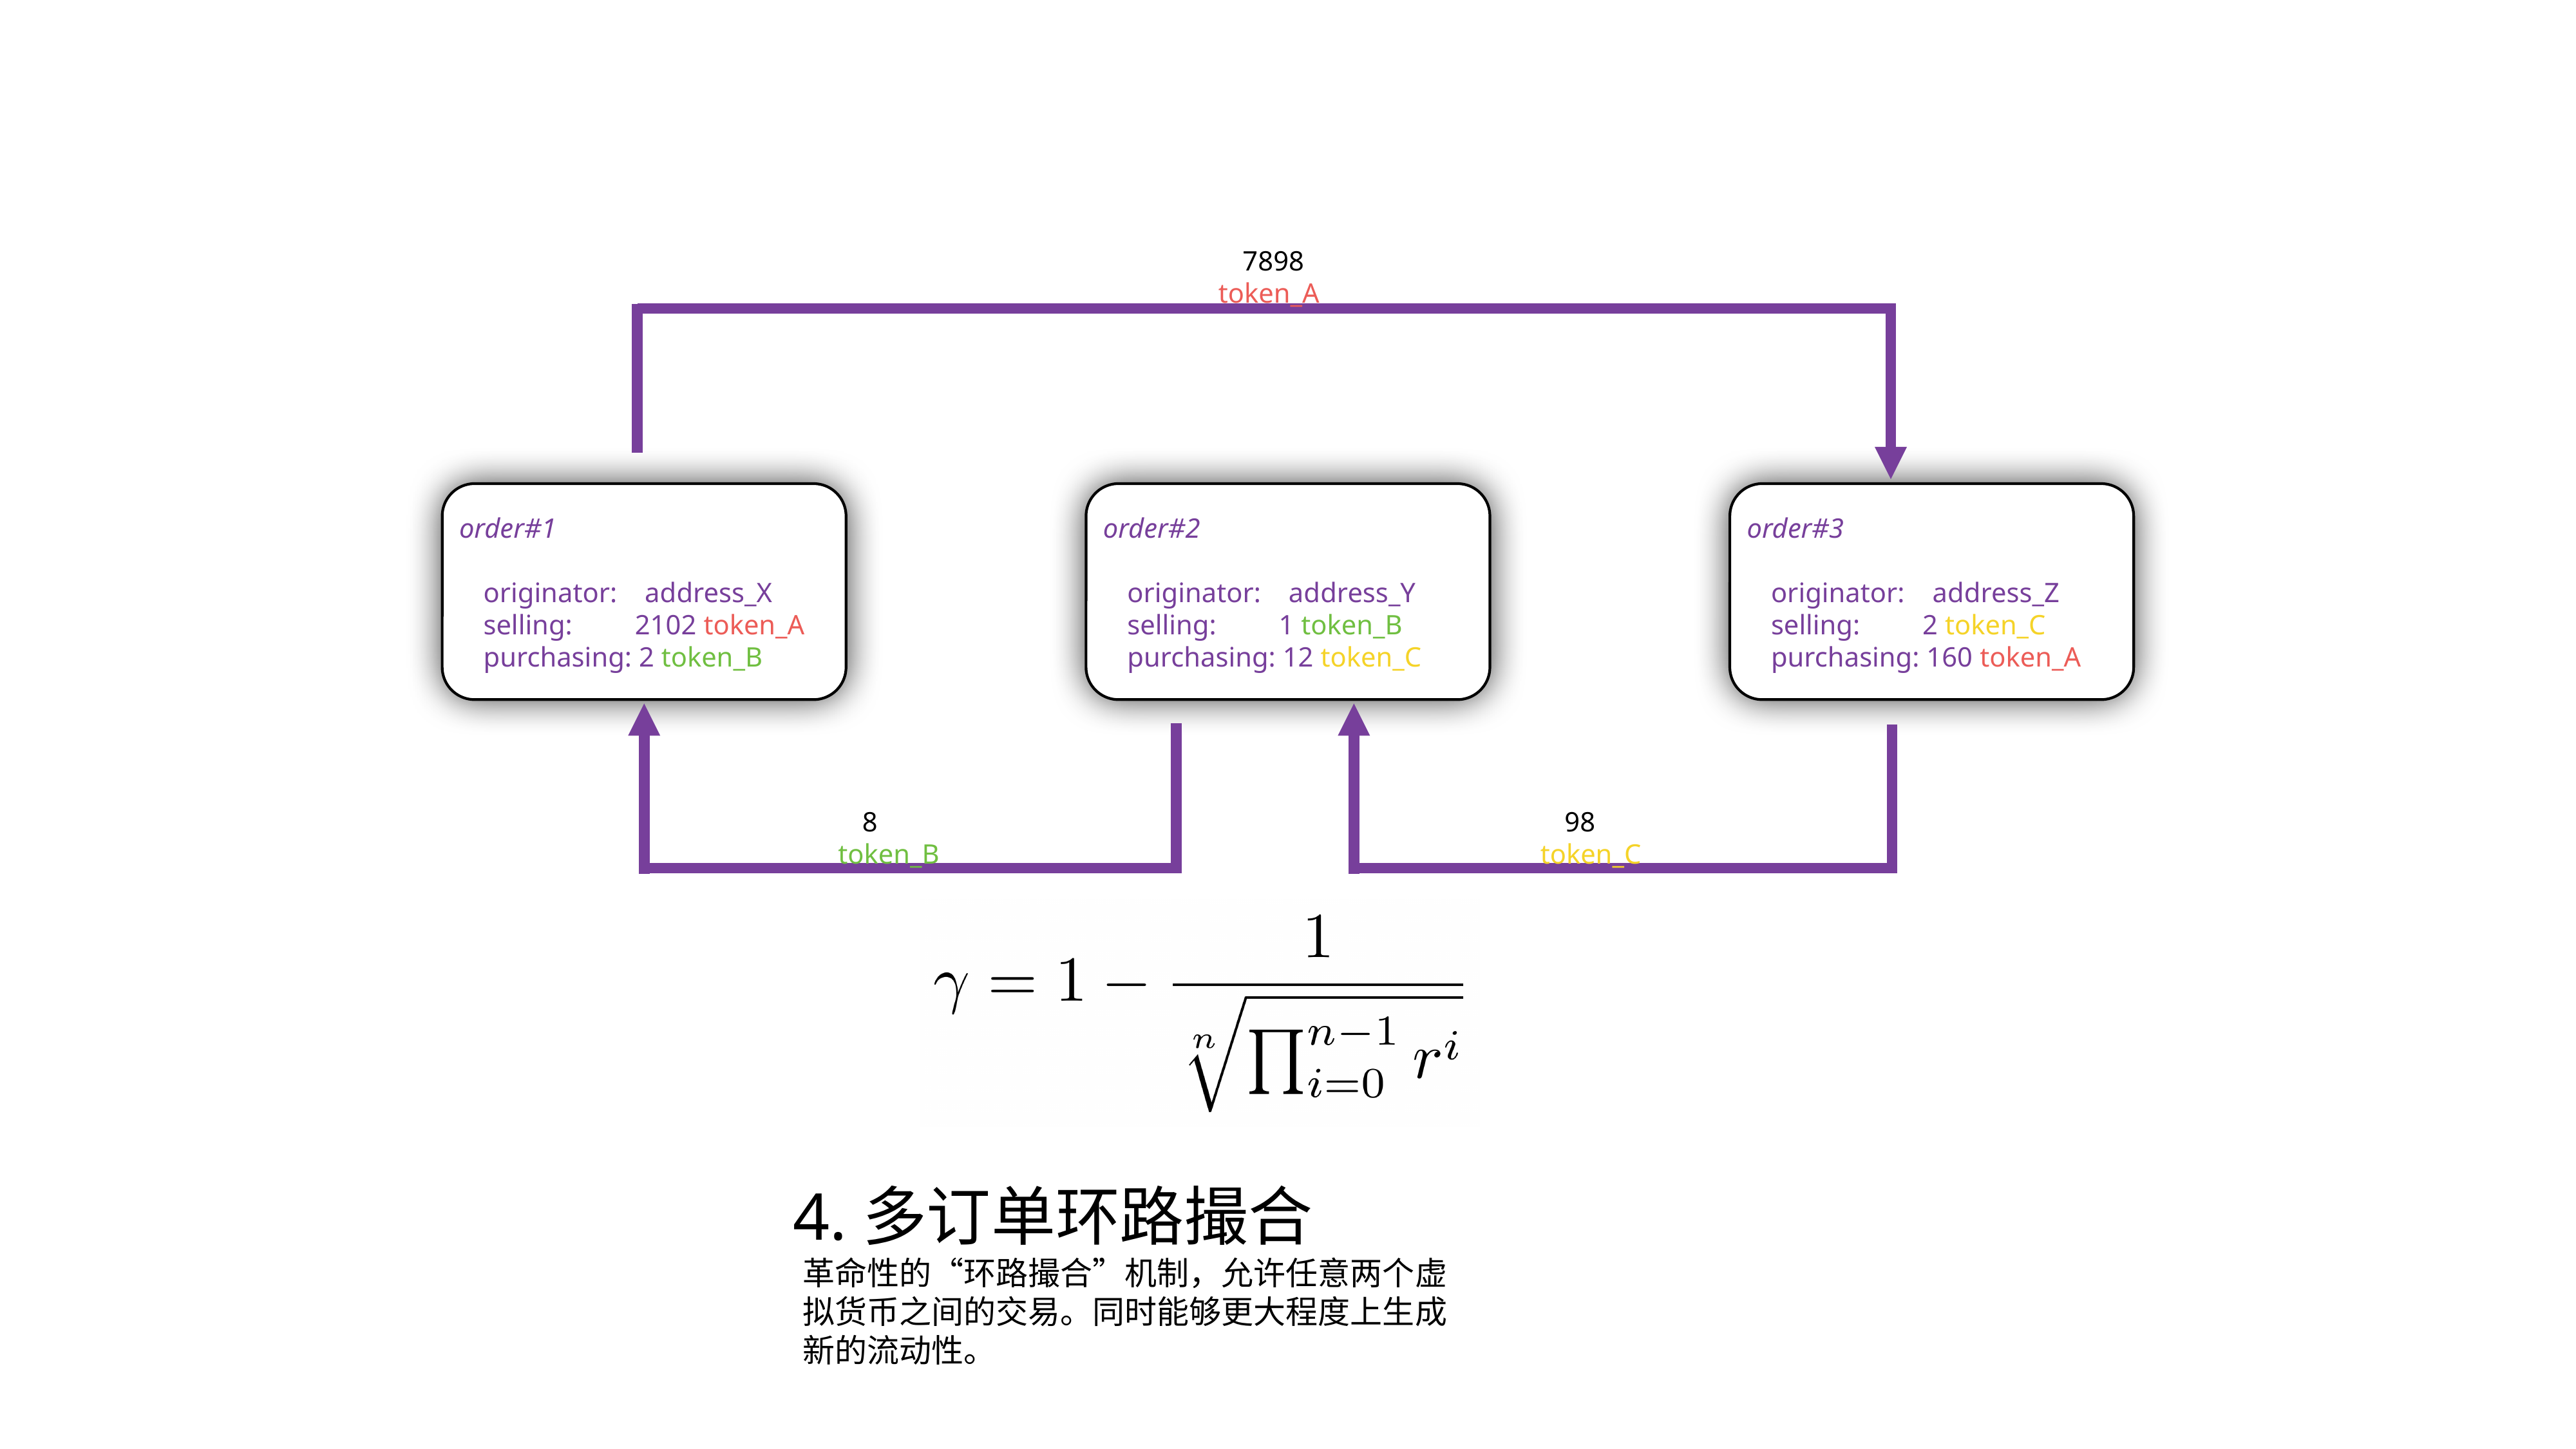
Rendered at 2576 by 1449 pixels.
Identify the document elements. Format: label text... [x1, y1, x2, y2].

text_box 7898 token_A [1211, 252, 1396, 298]
text_box order#2 originator: address_Y selling: 1 token_B purchasing: 12 token_C [1086, 486, 1490, 698]
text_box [643, 703, 1894, 875]
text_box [791, 1161, 1467, 1385]
picture [919, 899, 1480, 1127]
text_box order#1 originator: address_X selling: 2102 token_A purchasing: 2 token_B [442, 483, 846, 700]
text_box order#3 originator: address_Z selling: 2 token_C purchasing: 160 token_A [1730, 483, 2134, 700]
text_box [637, 303, 1897, 480]
